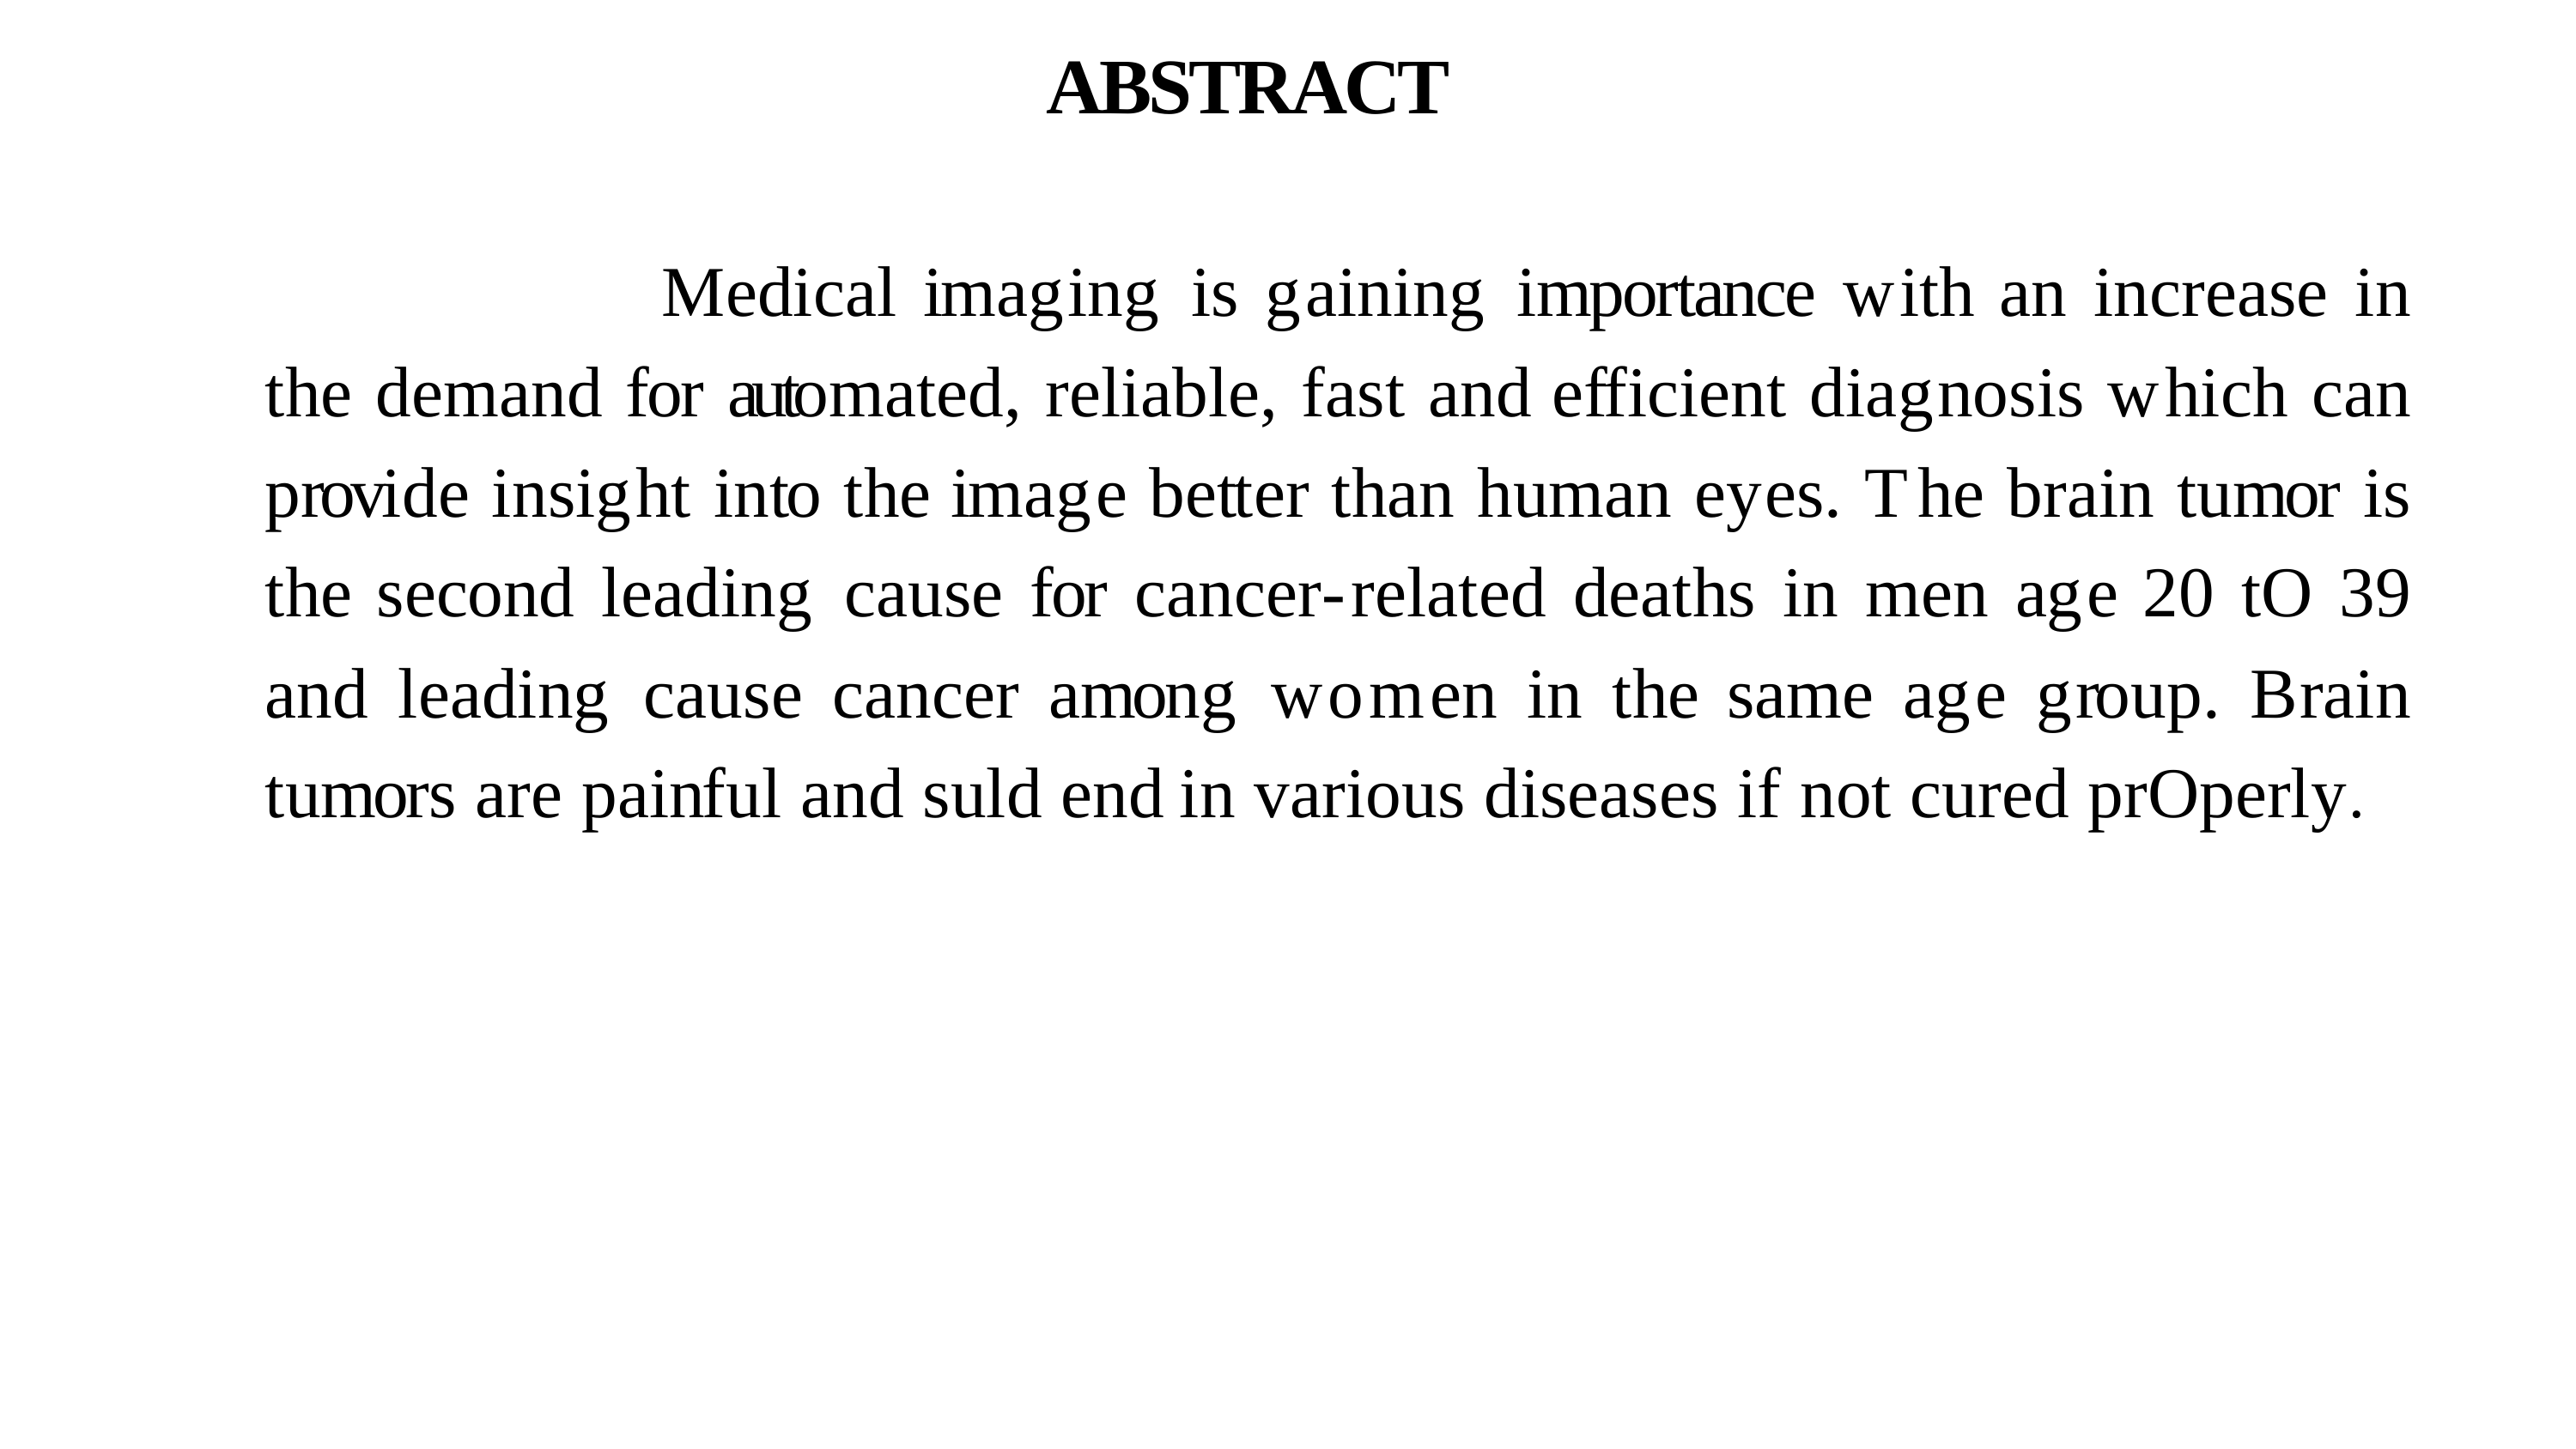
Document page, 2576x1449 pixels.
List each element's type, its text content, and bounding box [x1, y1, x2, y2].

text_box Medical imaging is gaining importance with an increase in the demand for automated, reliable, fast and efficient diagnosis which can provide insight into the image better than human eyes. The brain tumor is the second leading cause for cancer-related deaths in men age 20 to 39 and leading cause cancer among women in the same age group. Brain tumors are painful and suld end in various diseases if not cured properly. [263, 228, 2412, 833]
title ABSTRACT [1044, 33, 1532, 228]
